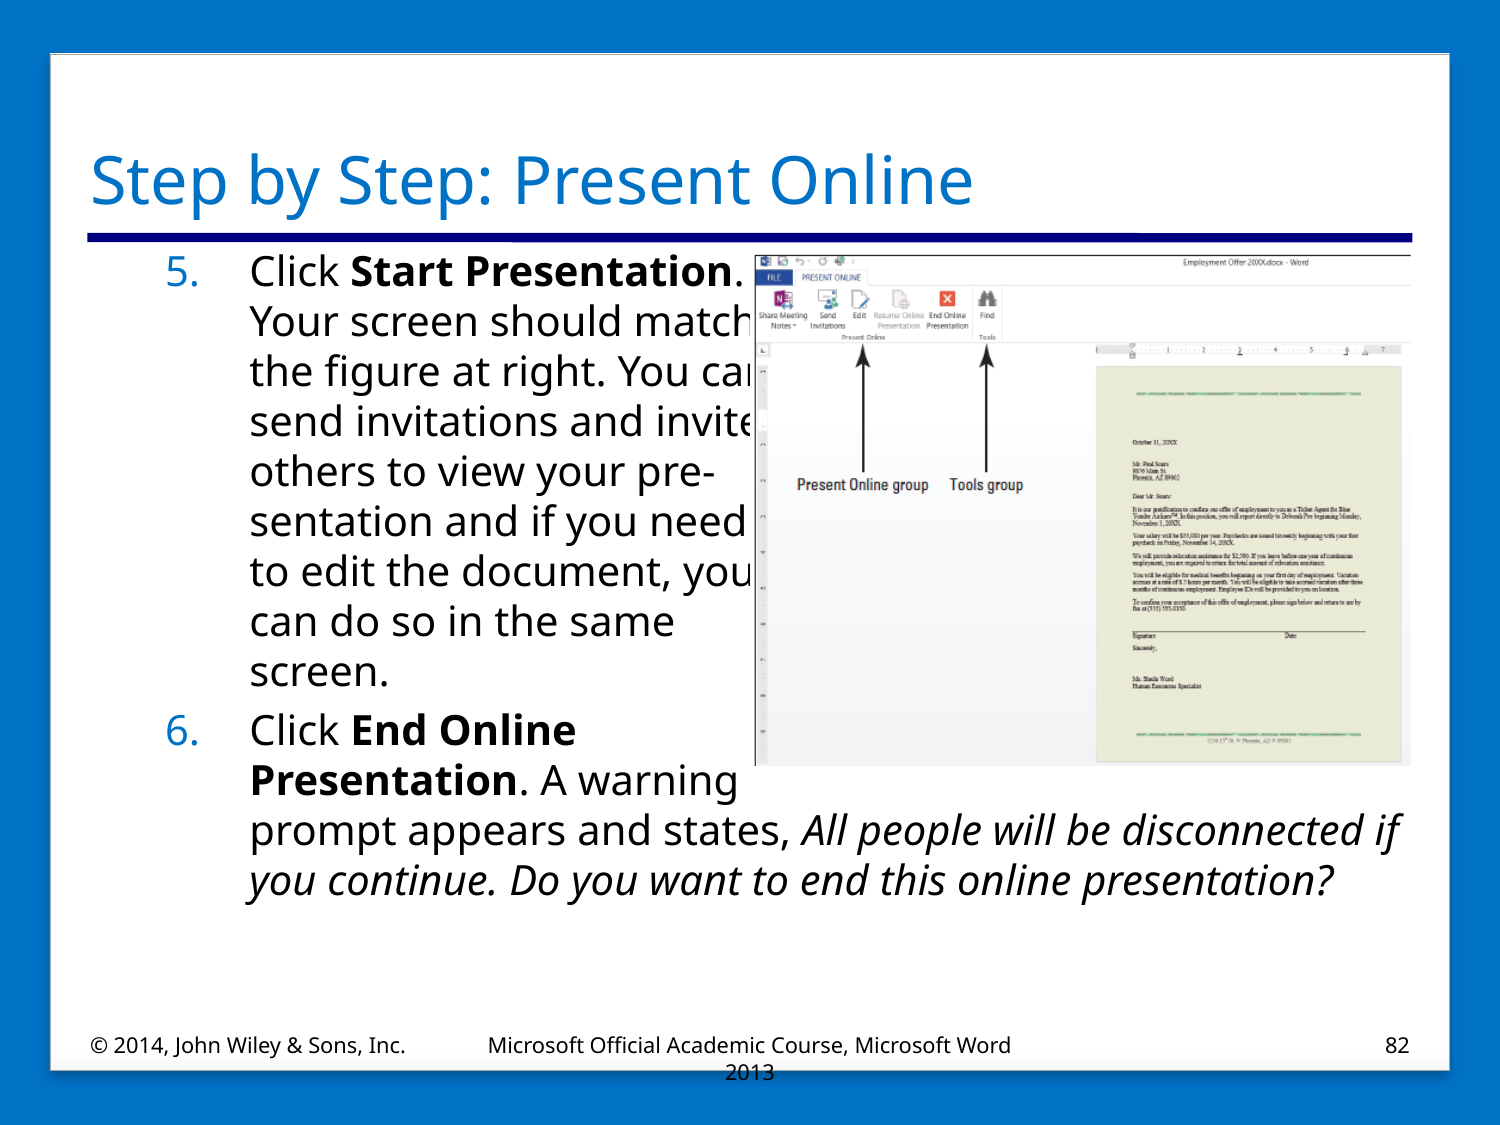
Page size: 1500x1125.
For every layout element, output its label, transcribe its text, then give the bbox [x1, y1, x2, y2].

footer Microsoft Official Academic Course, Microsoft Word 2013 [449, 1024, 1051, 1103]
slide_number © 2014, John Wiley & Sons, Inc. [74, 1024, 426, 1103]
slide_number 82 [1074, 1024, 1426, 1103]
picture [749, 224, 1411, 766]
title Step by Step: Present Online [74, 74, 1426, 226]
list Click Start Presentation. Your screen should match the figure at right. You can send invitations and invite others to view your pre- sentation and if you need to edit the document, you can do so in the same screen. Click End Online Presentation. A warning prompt appears and states, All people will be disconnected if you continue. Do you want to end this online presentation? [75, 237, 1425, 1063]
